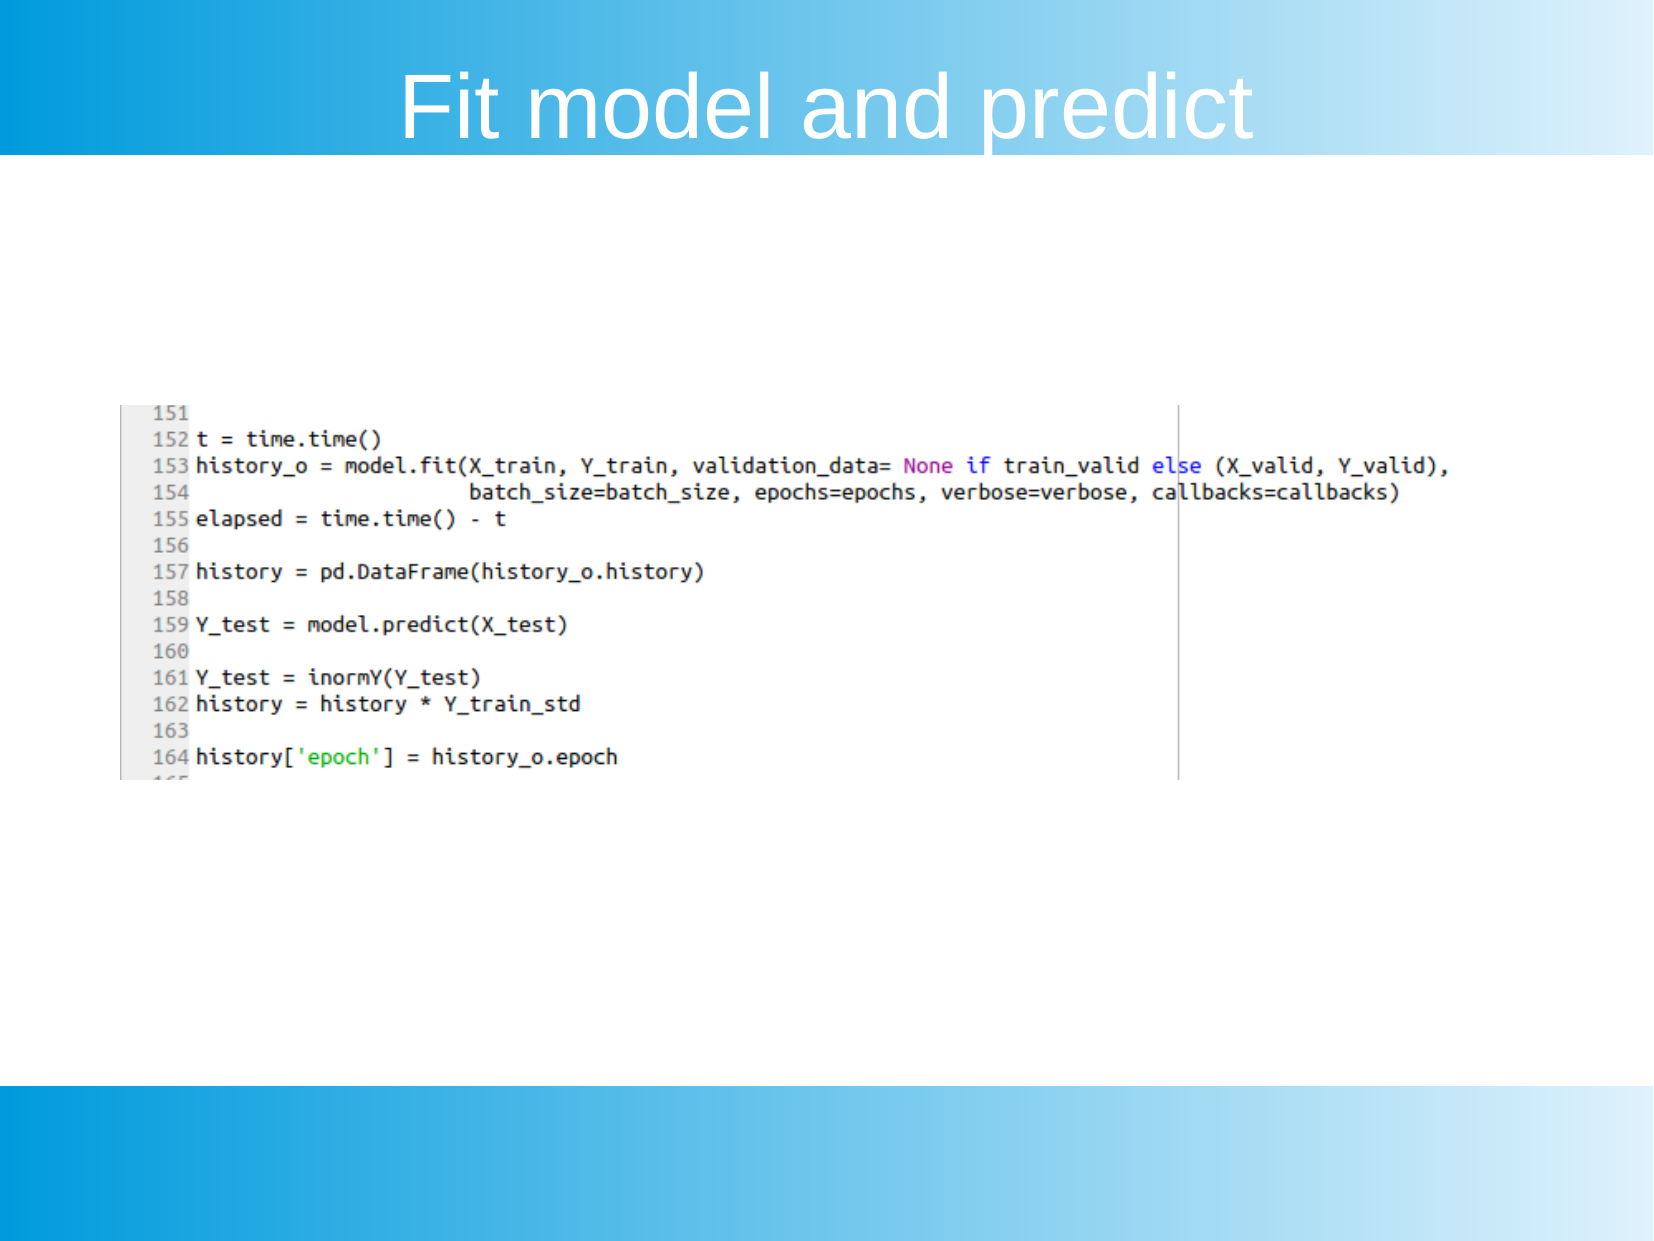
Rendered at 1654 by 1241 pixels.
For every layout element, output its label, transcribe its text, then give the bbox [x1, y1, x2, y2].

picture [119, 404, 1477, 781]
text_box Fit model and predict [82, 49, 1571, 154]
